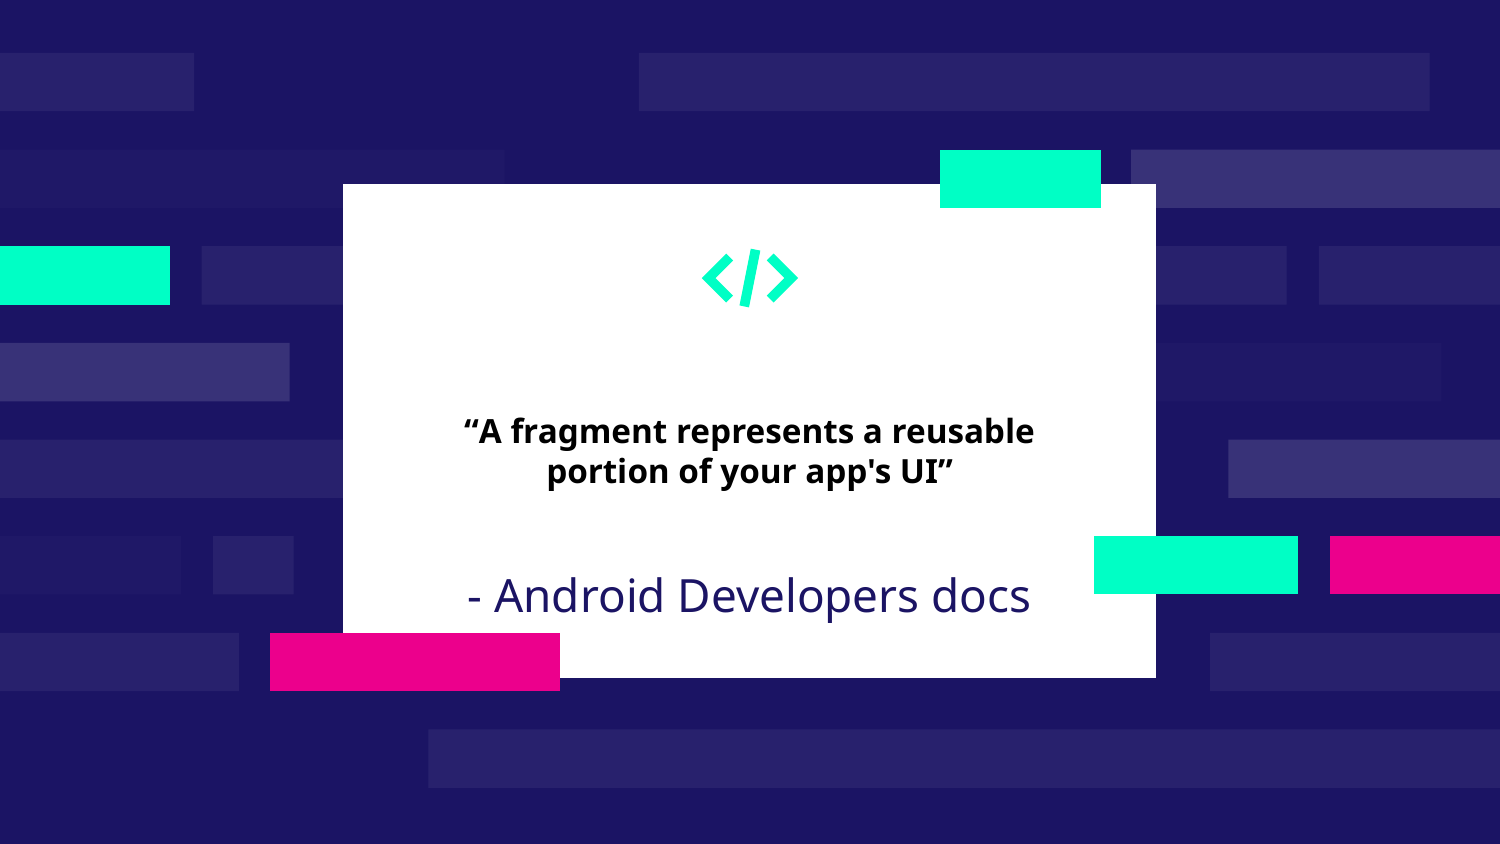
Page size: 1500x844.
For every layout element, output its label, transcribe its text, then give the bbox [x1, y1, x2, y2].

title - Android Developers docs [413, 566, 1087, 633]
subtitle “A fragment represents a reusable portion of your app's UI” [413, 383, 1087, 517]
